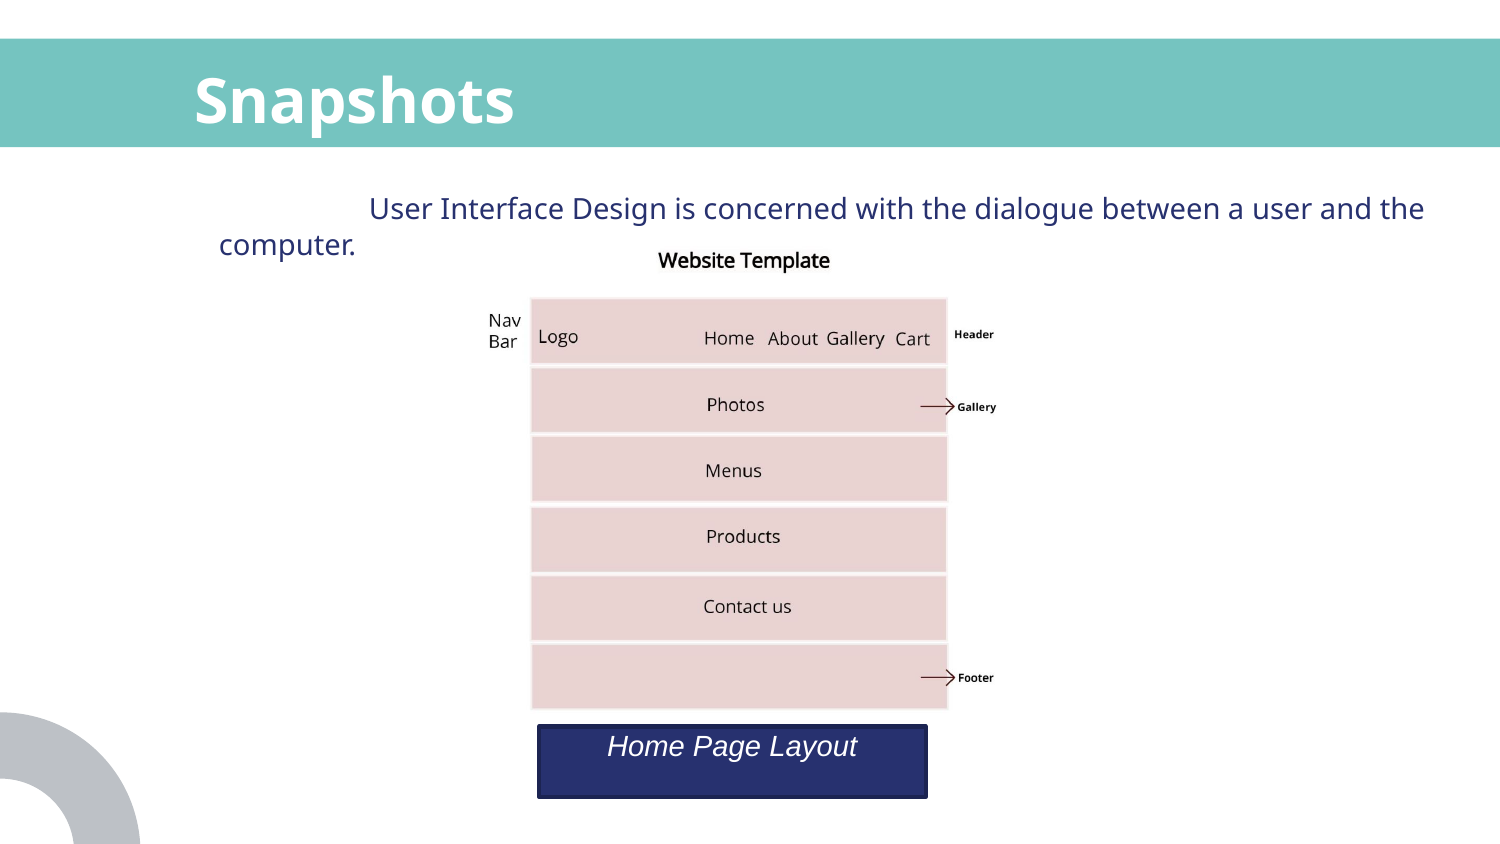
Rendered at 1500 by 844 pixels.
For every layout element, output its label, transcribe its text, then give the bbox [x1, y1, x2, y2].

subtitle User Interface Design is concerned with the dialogue between a user and the computer. [128, 175, 1454, 822]
text_box Home Page Layout [537, 735, 928, 799]
title Snapshots [179, 46, 1449, 141]
picture [480, 245, 997, 727]
